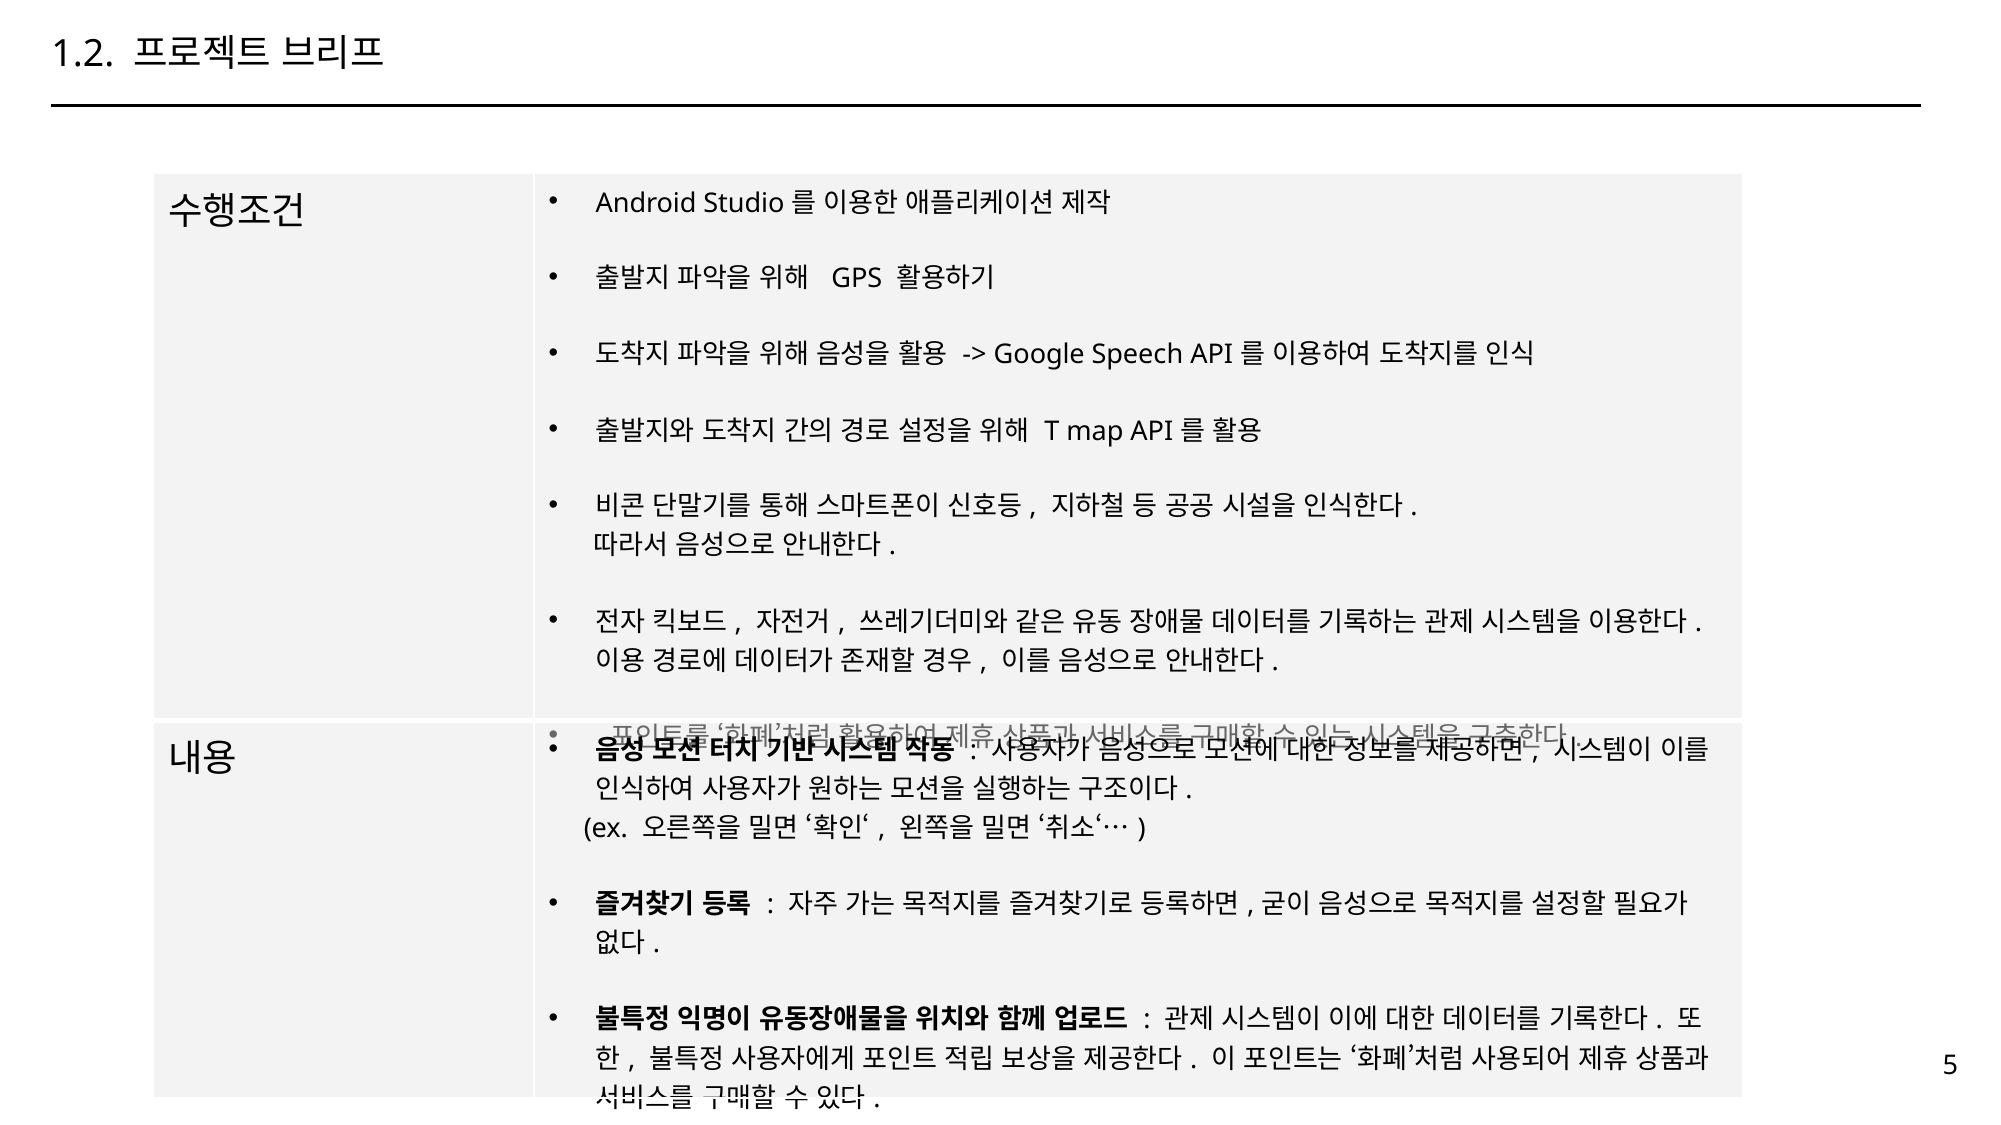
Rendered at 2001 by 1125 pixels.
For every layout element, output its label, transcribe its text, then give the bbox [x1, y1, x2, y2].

text_box 5 [1927, 1040, 1986, 1088]
table_cell 내용 [154, 723, 533, 1097]
table_header Android Studio를 이용한 애플리케이션 제작 출발지 파악을 위해 GPS 활용하기 도착지 파악을 위해 음성을 활용 -> Google Speech API를 이용하여 도착지를 인식 출발지와 도착지 간의 경로 설정을 위해 T map API를 활용 비콘 단말기를 통해 스마트폰이 신호등, 지하철 등 공공 시설을 인식한다. 따라서 음성으로 안내한다. 전자 킥보드, 자전거, 쓰레기더미와 같은 유동 장애물 데이터를 기록하는 관제 시스템을 이용한다. 이용 경로에 데이터가 존재할 경우, 이를 음성으로 안내한다. 포인트를 ‘화폐’처럼 활용하여 제휴 상품과 서비스를 구매할 수 있는 시스템을 구축한다. [535, 174, 1742, 718]
text_box 1.2. 프로젝트 브리프 [36, 21, 1620, 82]
table_header 수행조건 [154, 174, 533, 718]
table_cell 음성 모션 터치 기반 시스템 작동 : 사용자가 음성으로 모션에 대한 정보를 제공하면, 시스템이 이를 인식하여 사용자가 원하는 모션을 실행하는 구조이다. (ex. 오른쪽을 밀면 ‘확인‘, 왼쪽을 밀면 ‘취소‘…) 즐겨찾기 등록 : 자주 가는 목적지를 즐겨찾기로 등록하면,굳이 음성으로 목적지를 설정할 필요가 없다. 불특정 익명이 유동장애물을 위치와 함께 업로드 : 관제 시스템이 이에 대한 데이터를 기록한다. 또한, 불특정 사용자에게 포인트 적립 보상을 제공한다. 이 포인트는 ‘화폐’처럼 사용되어 제휴 상품과 서비스를 구매할 수 있다. [535, 723, 1742, 1097]
